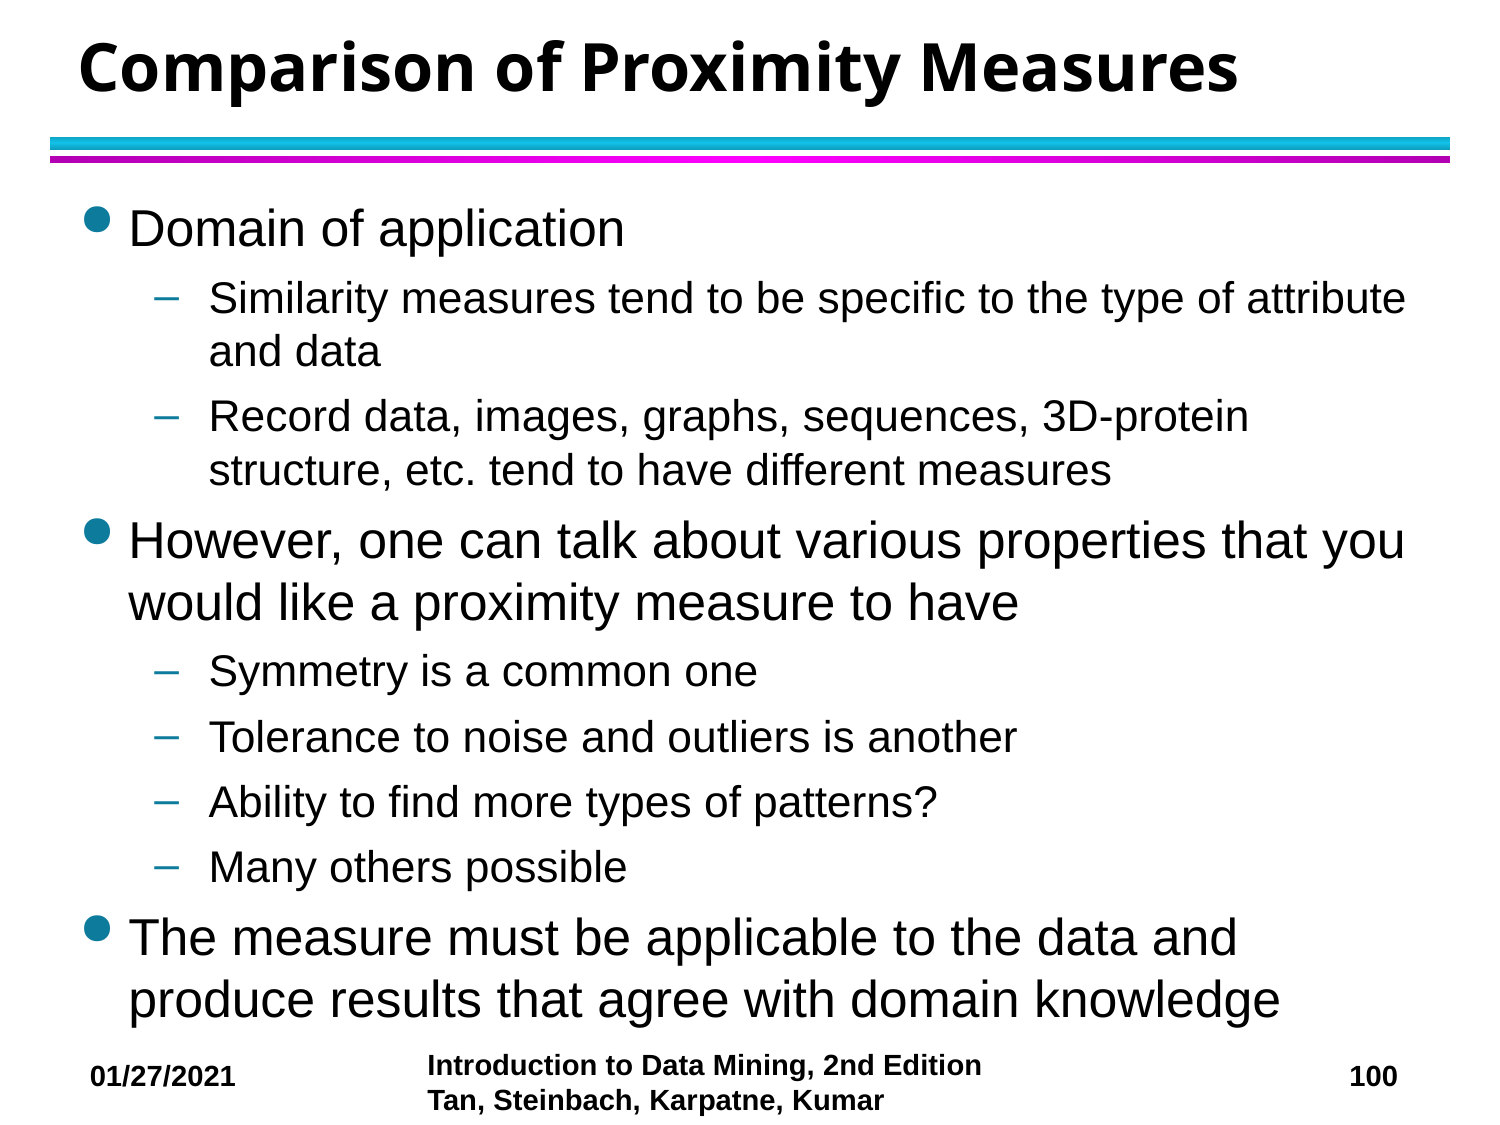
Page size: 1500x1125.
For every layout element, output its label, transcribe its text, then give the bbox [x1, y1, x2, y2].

title Comparison of Proximity Measures [62, 24, 1421, 113]
list Domain of application Similarity measures tend to be specific to the type of attribute and data Record data, images, graphs, sequences, 3D-protein structure, etc. tend to have different measures However, one can talk about various properties that you would like a proximity measure to have Symmetry is a common one Tolerance to noise and outliers is another Ability to find more types of patterns? Many others possible The measure must be applicable to the data and produce results that agree with domain knowledge [67, 187, 1432, 1038]
